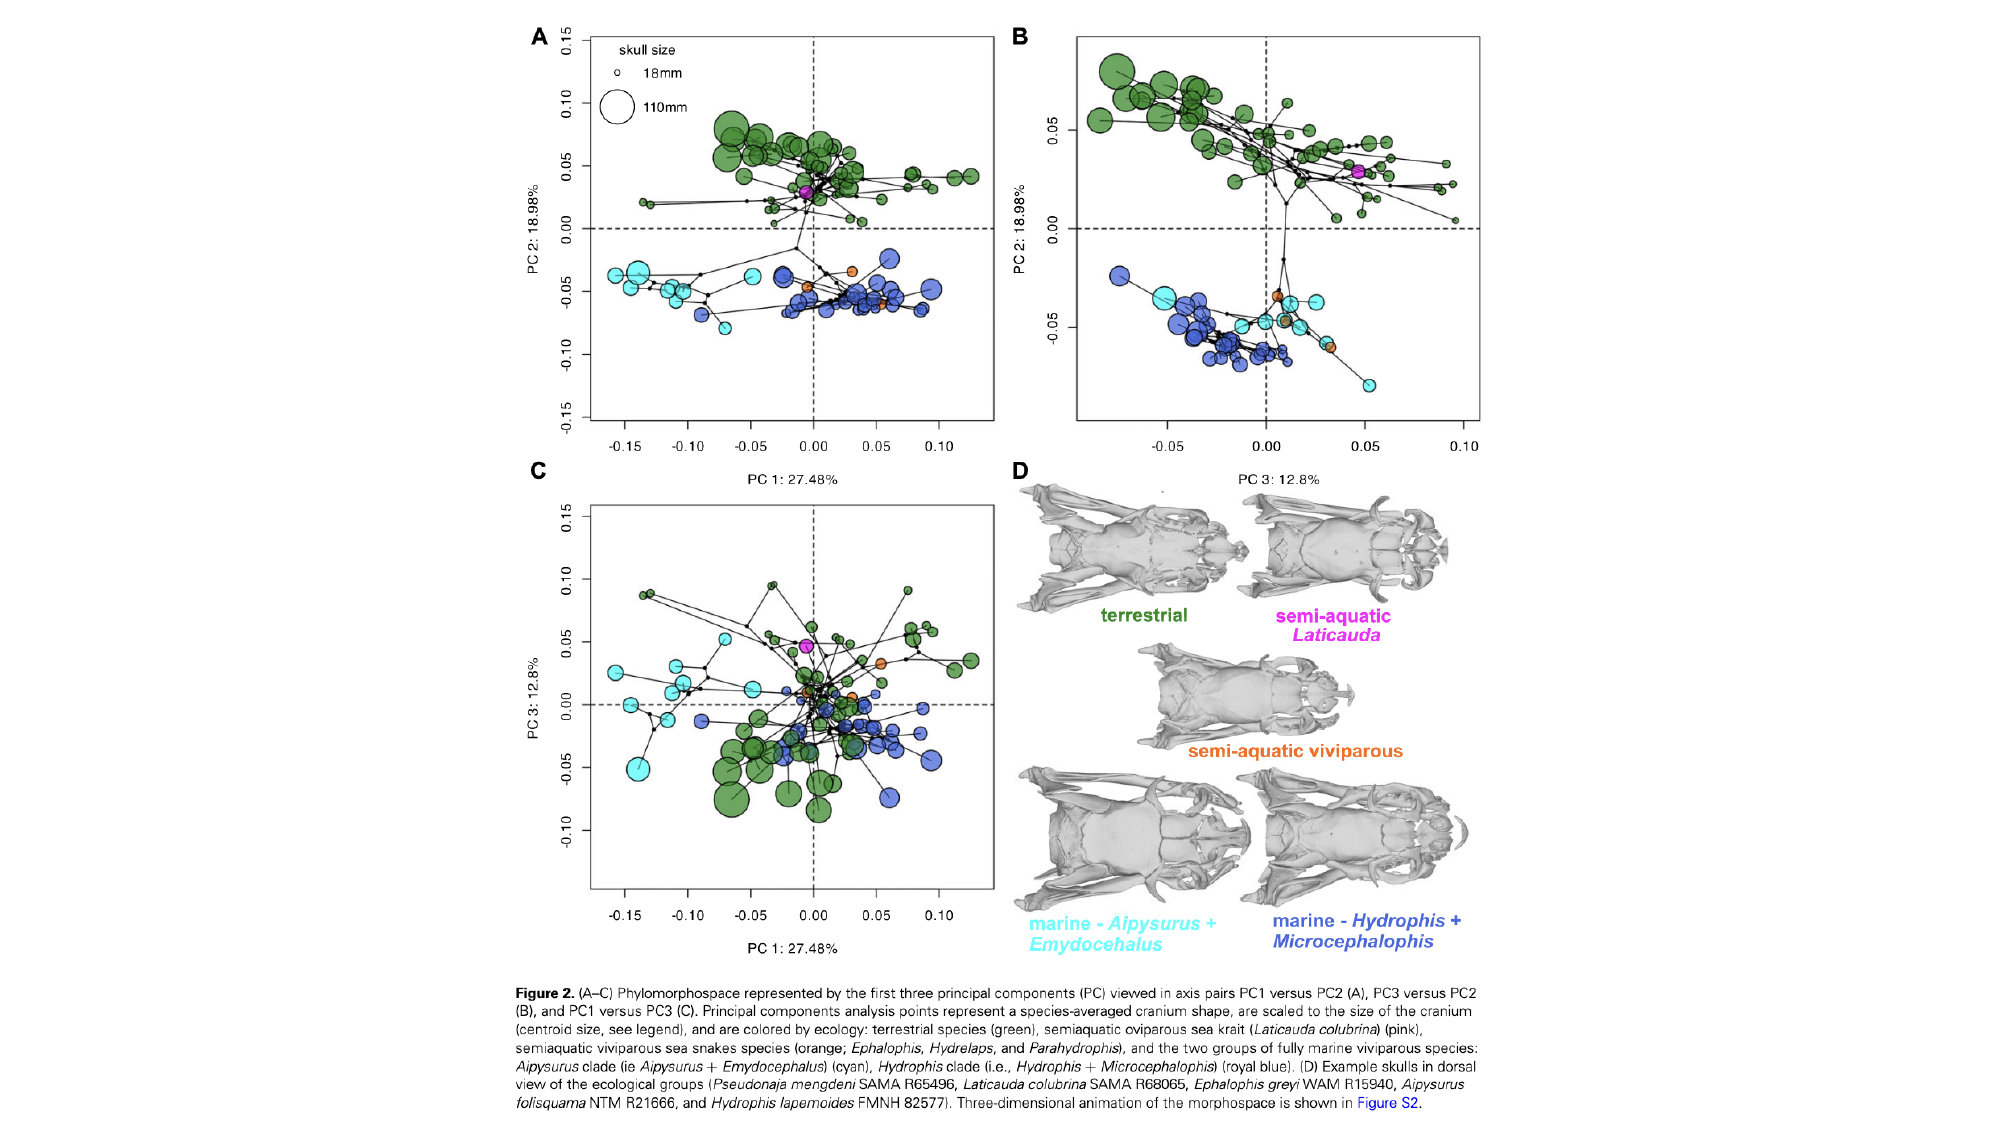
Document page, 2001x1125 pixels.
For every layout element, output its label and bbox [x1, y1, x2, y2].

picture [499, 0, 1501, 1125]
